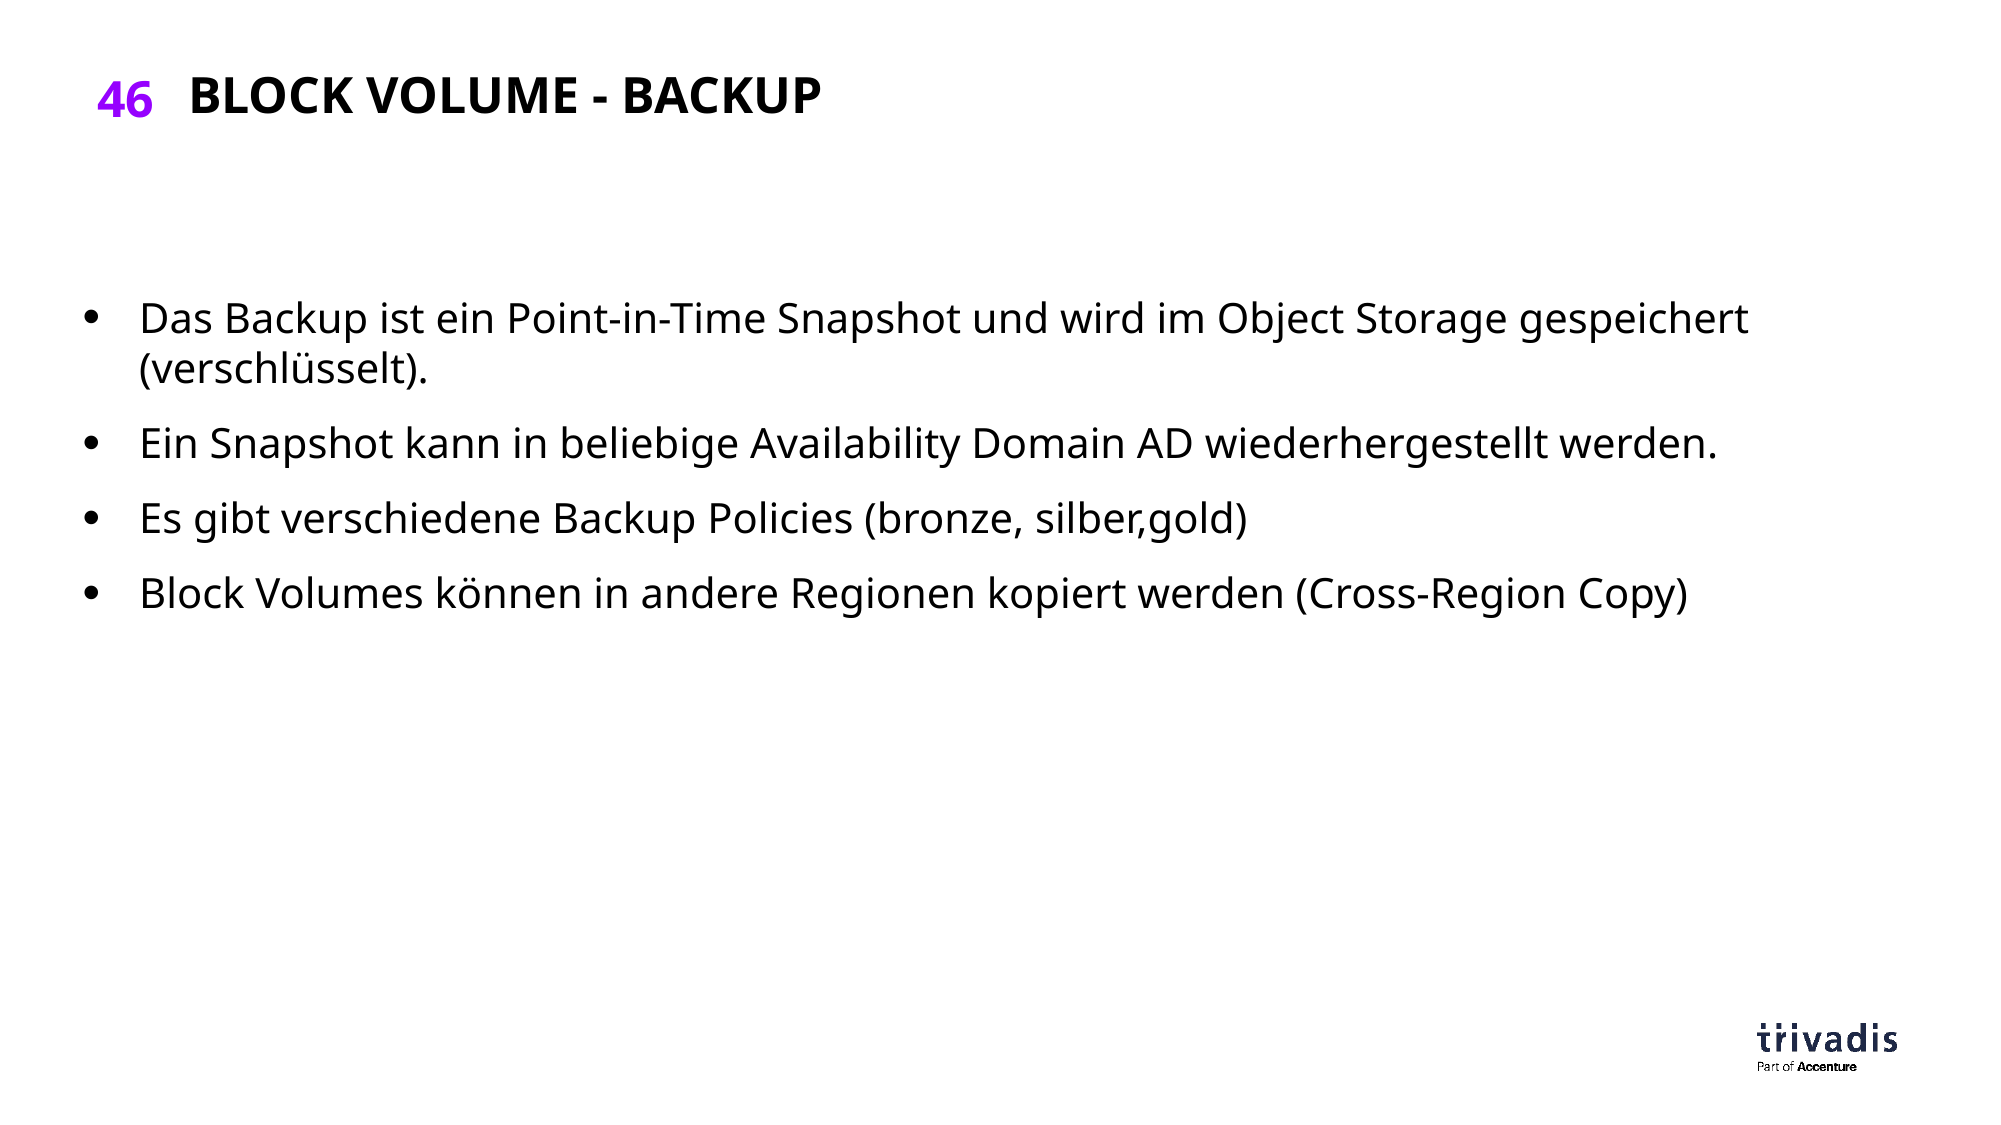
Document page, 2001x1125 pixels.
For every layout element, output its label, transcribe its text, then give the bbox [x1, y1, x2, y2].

picture [1757, 1062, 1897, 1071]
list Das Backup ist ein Point-in-Time Snapshot und wird im Object Storage gespeichert (verschlüsselt). Ein Snapshot kann in beliebige Availability Domain AD wiederhergestellt werden. Es gibt verschiedene Backup Policies (bronze, silber,gold) Block Volumes können in andere Regionen kopiert werden (Cross-Region Copy) [65, 284, 1933, 1062]
title Block volume - backup [170, 63, 1933, 136]
